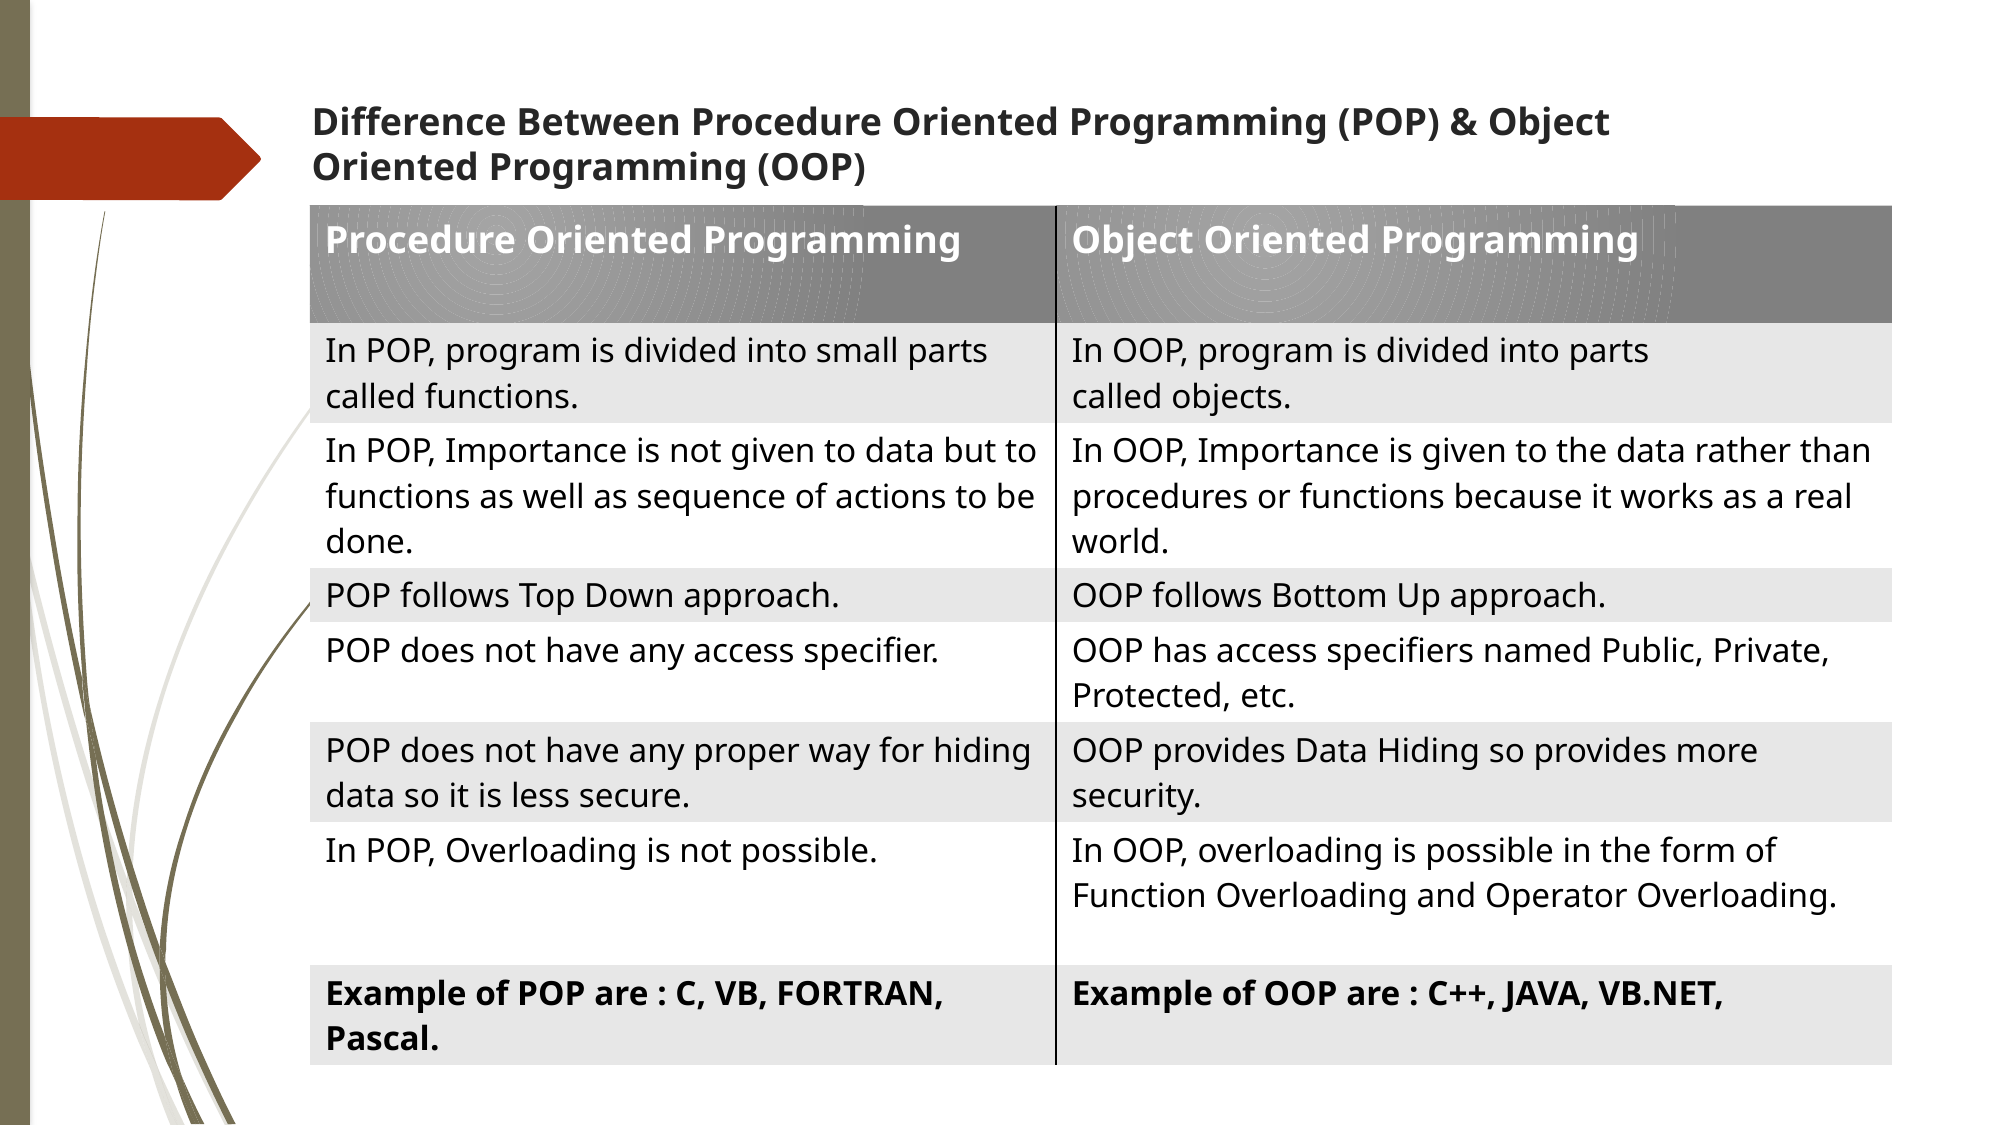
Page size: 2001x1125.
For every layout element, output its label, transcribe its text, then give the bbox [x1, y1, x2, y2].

table_cell In POP, Importance is not given to data but to functions as well as sequence of actions to be done. [310, 423, 1055, 568]
table_cell POP does not have any proper way for hiding data so it is less secure. [310, 722, 1055, 822]
table_cell OOP provides Data Hiding so provides more security. [1057, 722, 1892, 822]
table_cell OOP has access specifiers named Public, Private, Protected, etc. [1057, 622, 1892, 722]
table_cell POP does not have any access specifier. [310, 622, 1055, 722]
table_cell In OOP, Importance is given to the data rather than procedures or functions because it works as a real world. [1057, 423, 1892, 568]
table_cell In OOP, overloading is possible in the form of Function Overloading and Operator Overloading. [1057, 822, 1892, 965]
table_cell In POP, program is divided into small parts called functions. [310, 323, 1055, 423]
table_header Procedure Oriented Programming [310, 206, 1055, 323]
table_cell Example of OOP are : C++, JAVA, VB.NET, [1057, 965, 1892, 1065]
table_cell In OOP, program is divided into parts called objects. [1057, 323, 1892, 423]
table_header Object Oriented Programming [1057, 206, 1892, 323]
table_cell In POP, Overloading is not possible. [310, 822, 1055, 965]
table_cell POP follows Top Down approach. [310, 568, 1055, 622]
title Difference Between Procedure Oriented Programming (POP) & Object Oriented Programming (OOP) [296, 90, 1759, 203]
table_cell Example of POP are : C, VB, FORTRAN, Pascal. [310, 965, 1055, 1065]
table_cell OOP follows Bottom Up approach. [1057, 568, 1892, 622]
